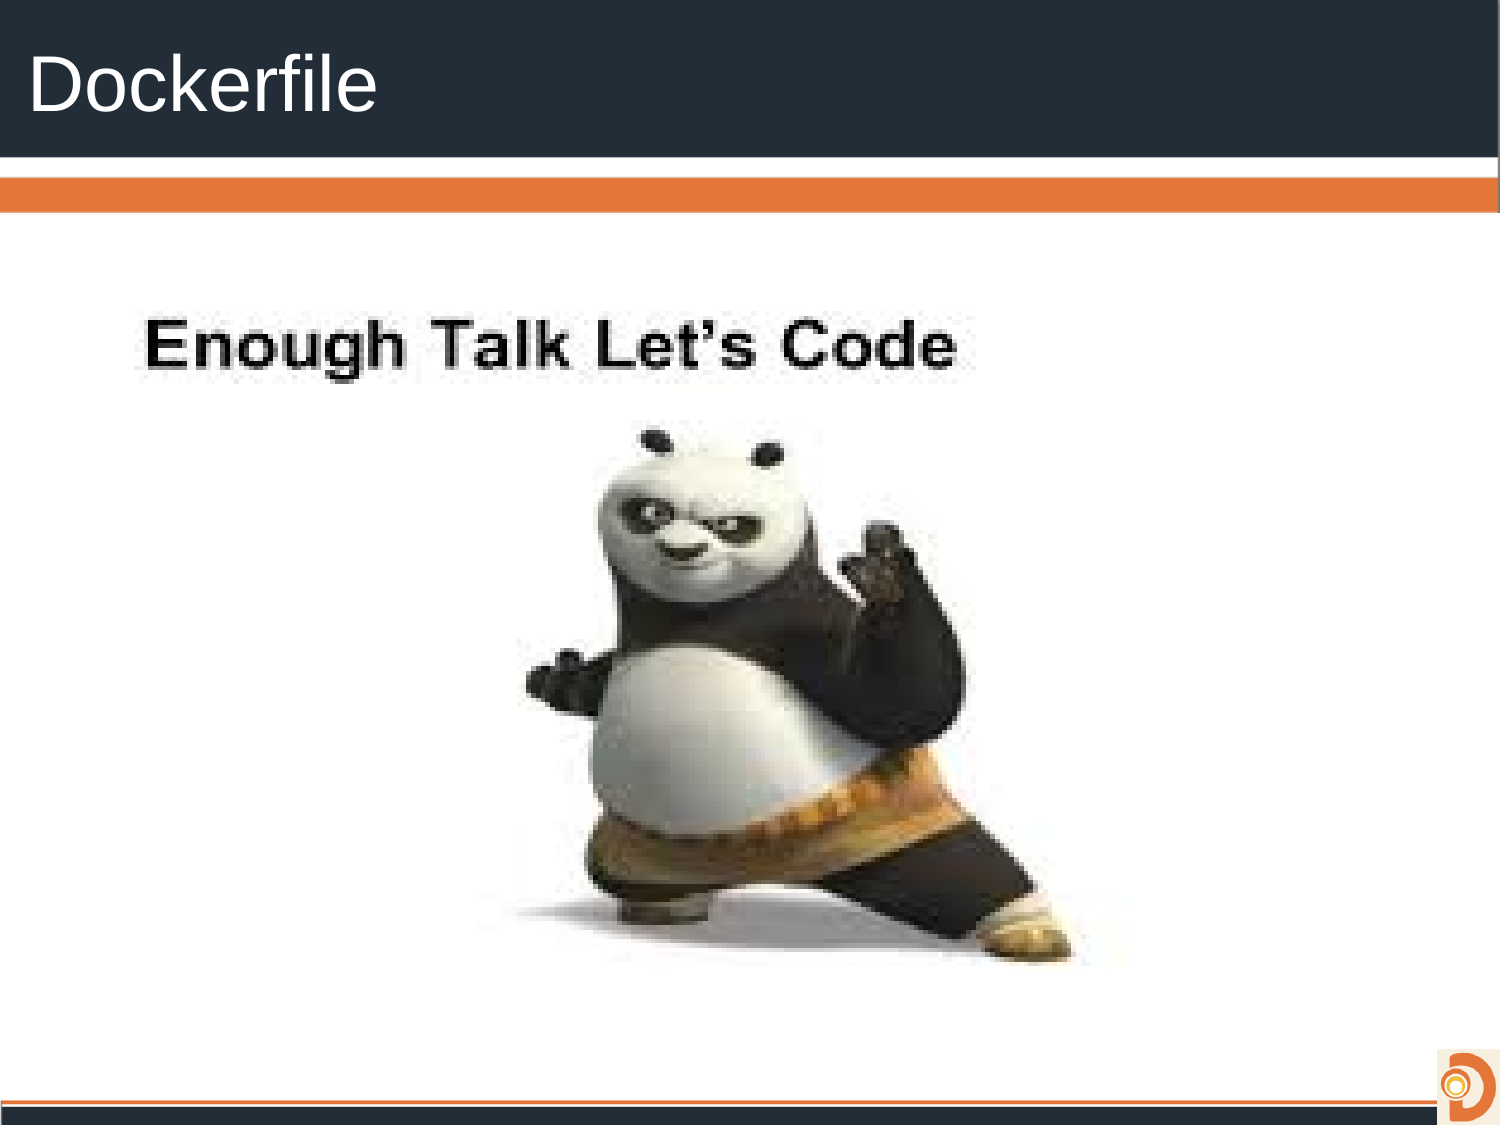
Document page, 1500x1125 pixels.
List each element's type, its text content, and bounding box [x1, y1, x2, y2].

picture [0, 0, 1500, 213]
picture [58, 239, 1488, 1003]
picture [2, 1049, 1500, 1125]
title Dockerfile [12, 24, 1488, 136]
